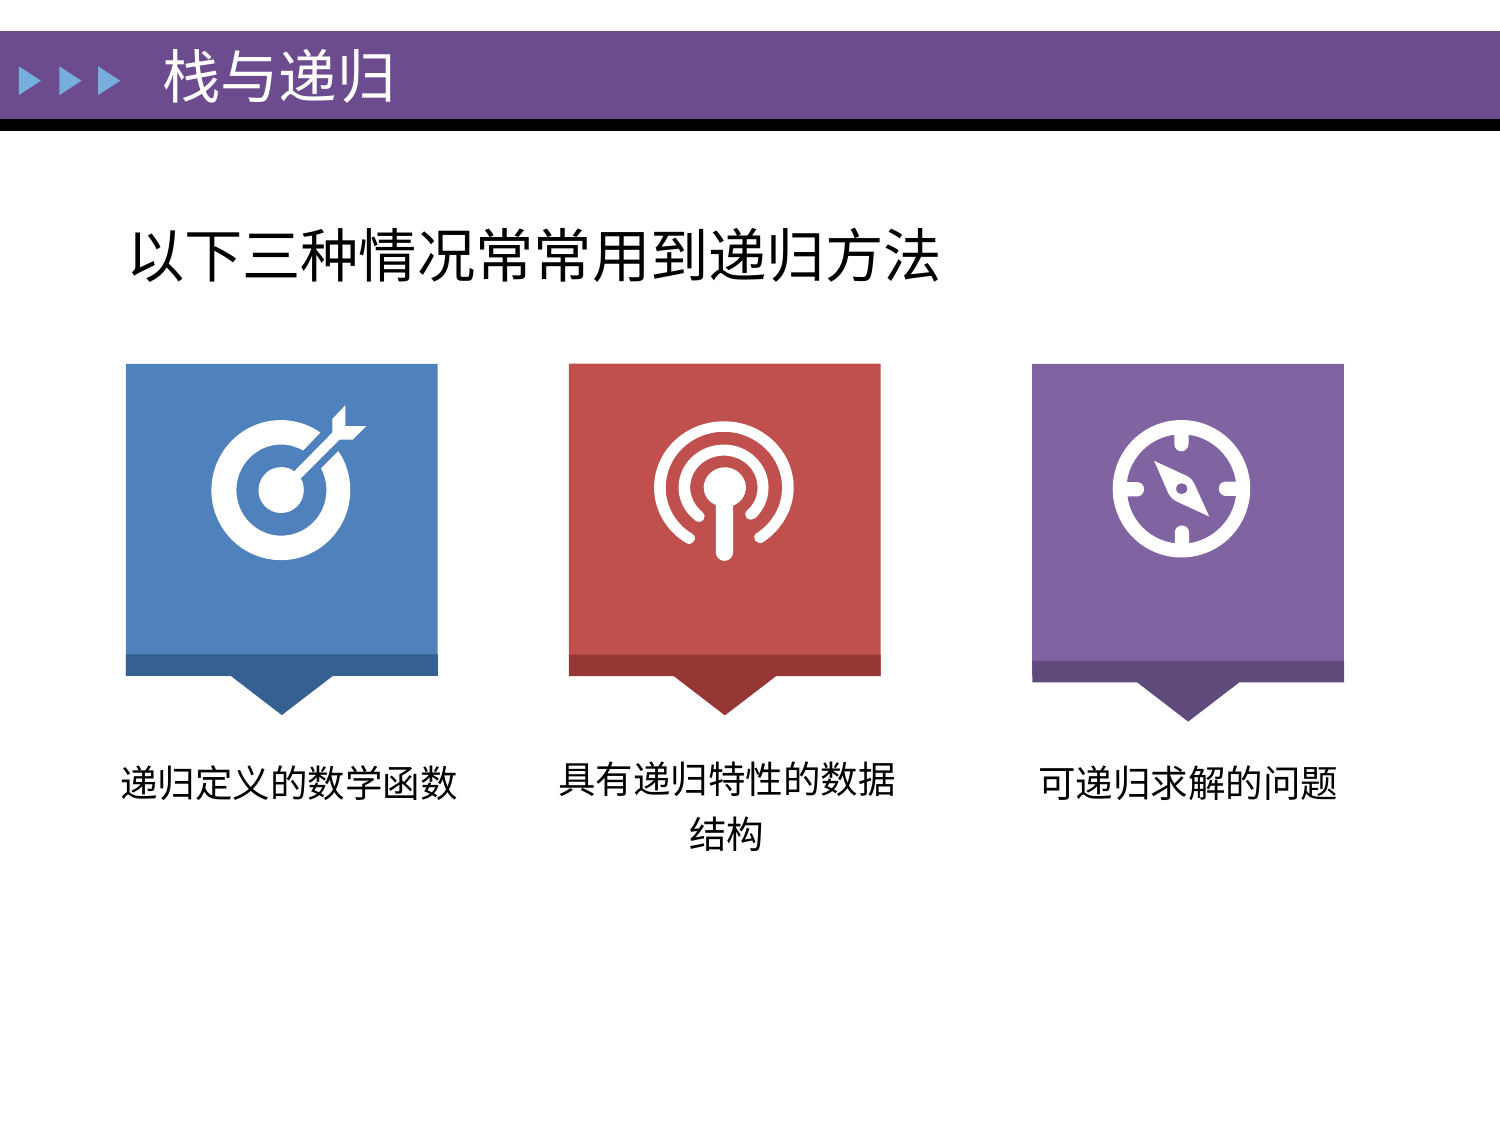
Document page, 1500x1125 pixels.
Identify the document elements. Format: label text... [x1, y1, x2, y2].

text_box 以下三种情况常常用到递归方法 [111, 208, 1264, 297]
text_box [550, 363, 903, 835]
text_box 栈与递归 [147, 19, 1158, 132]
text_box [112, 363, 465, 838]
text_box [1032, 363, 1344, 838]
